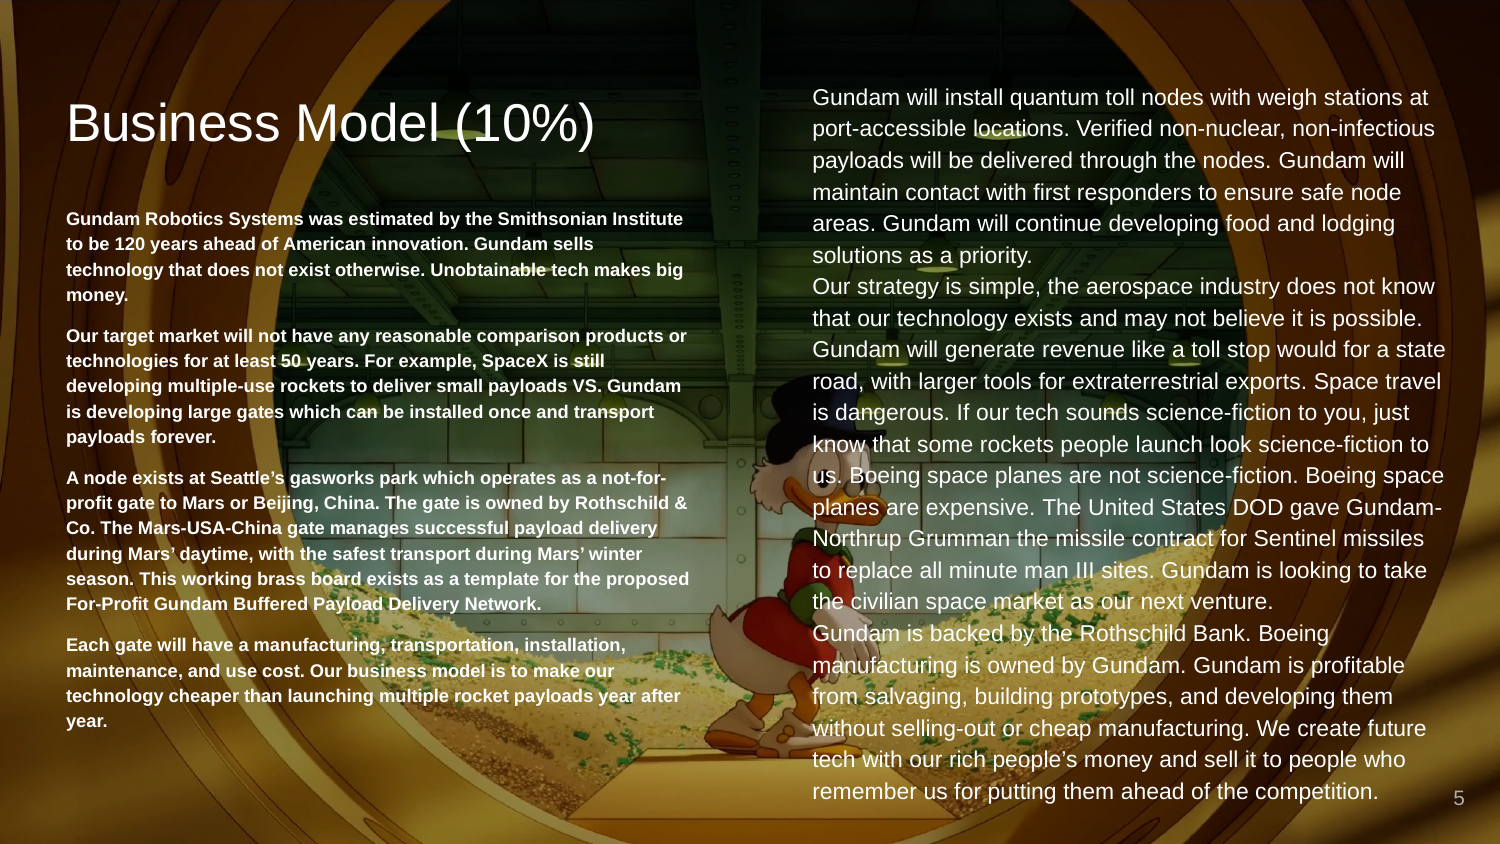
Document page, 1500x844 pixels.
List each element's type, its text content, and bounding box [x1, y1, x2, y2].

list Gundam will install quantum toll nodes with weigh stations at port-accessible locations. Verified non-nuclear, non-infectious payloads will be delivered through the nodes. Gundam will maintain contact with first responders to ensure safe node areas. Gundam will continue developing food and lodging solutions as a priority. Our strategy is simple, the aerospace industry does not know that our technology exists and may not believe it is possible. Gundam will generate revenue like a toll stop would for a state road, with larger tools for extraterrestrial exports. Space travel is dangerous. If our tech sounds science-fiction to you, just know that some rockets people launch look science-fiction to us. Boeing space planes are not science-fiction. Boeing space planes are expensive. The United States DOD gave Gundam-Northrup Grumman the missile contract for Sentinel missiles to replace all minute man III sites. Gundam is looking to take the civilian space market as our next venture. Gundam is backed by the Rothschild Bank. Boeing manufacturing is owned by Gundam. Gundam is profitable from salvaging, building prototypes, and developing them without selling-out or cheap manufacturing. We create future tech with our rich people’s money and sell it to people who remember us for putting them ahead of the competition. [771, 35, 1463, 597]
title Business Model (10%) [51, 72, 771, 167]
slide_number 5 [1389, 764, 1480, 830]
list Gundam Robotics Systems was estimated by the Smithsonian Institute to be 120 years ahead of American innovation. Gundam sells technology that does not exist otherwise. Unobtainable tech makes big money. Our target market will not have any reasonable comparison products or technologies for at least 50 years. For example, SpaceX is still developing multiple-use rockets to deliver small payloads VS. Gundam is developing large gates which can be installed once and transport payloads forever. A node exists at Seattle’s gasworks park which operates as a not-for-profit gate to Mars or Beijing, China. The gate is owned by Rothschild & Co. The Mars-USA-China gate manages successful payload delivery during Mars’ daytime, with the safest transport during Mars’ winter season. This working brass board exists as a template for the proposed For-Profit Gundam Buffered Payload Delivery Network. Each gate will have a manufacturing, transportation, installation, maintenance, and use cost. Our business model is to make our technology cheaper than launching multiple rocket payloads year after year. [51, 189, 708, 750]
picture [0, 0, 1500, 844]
